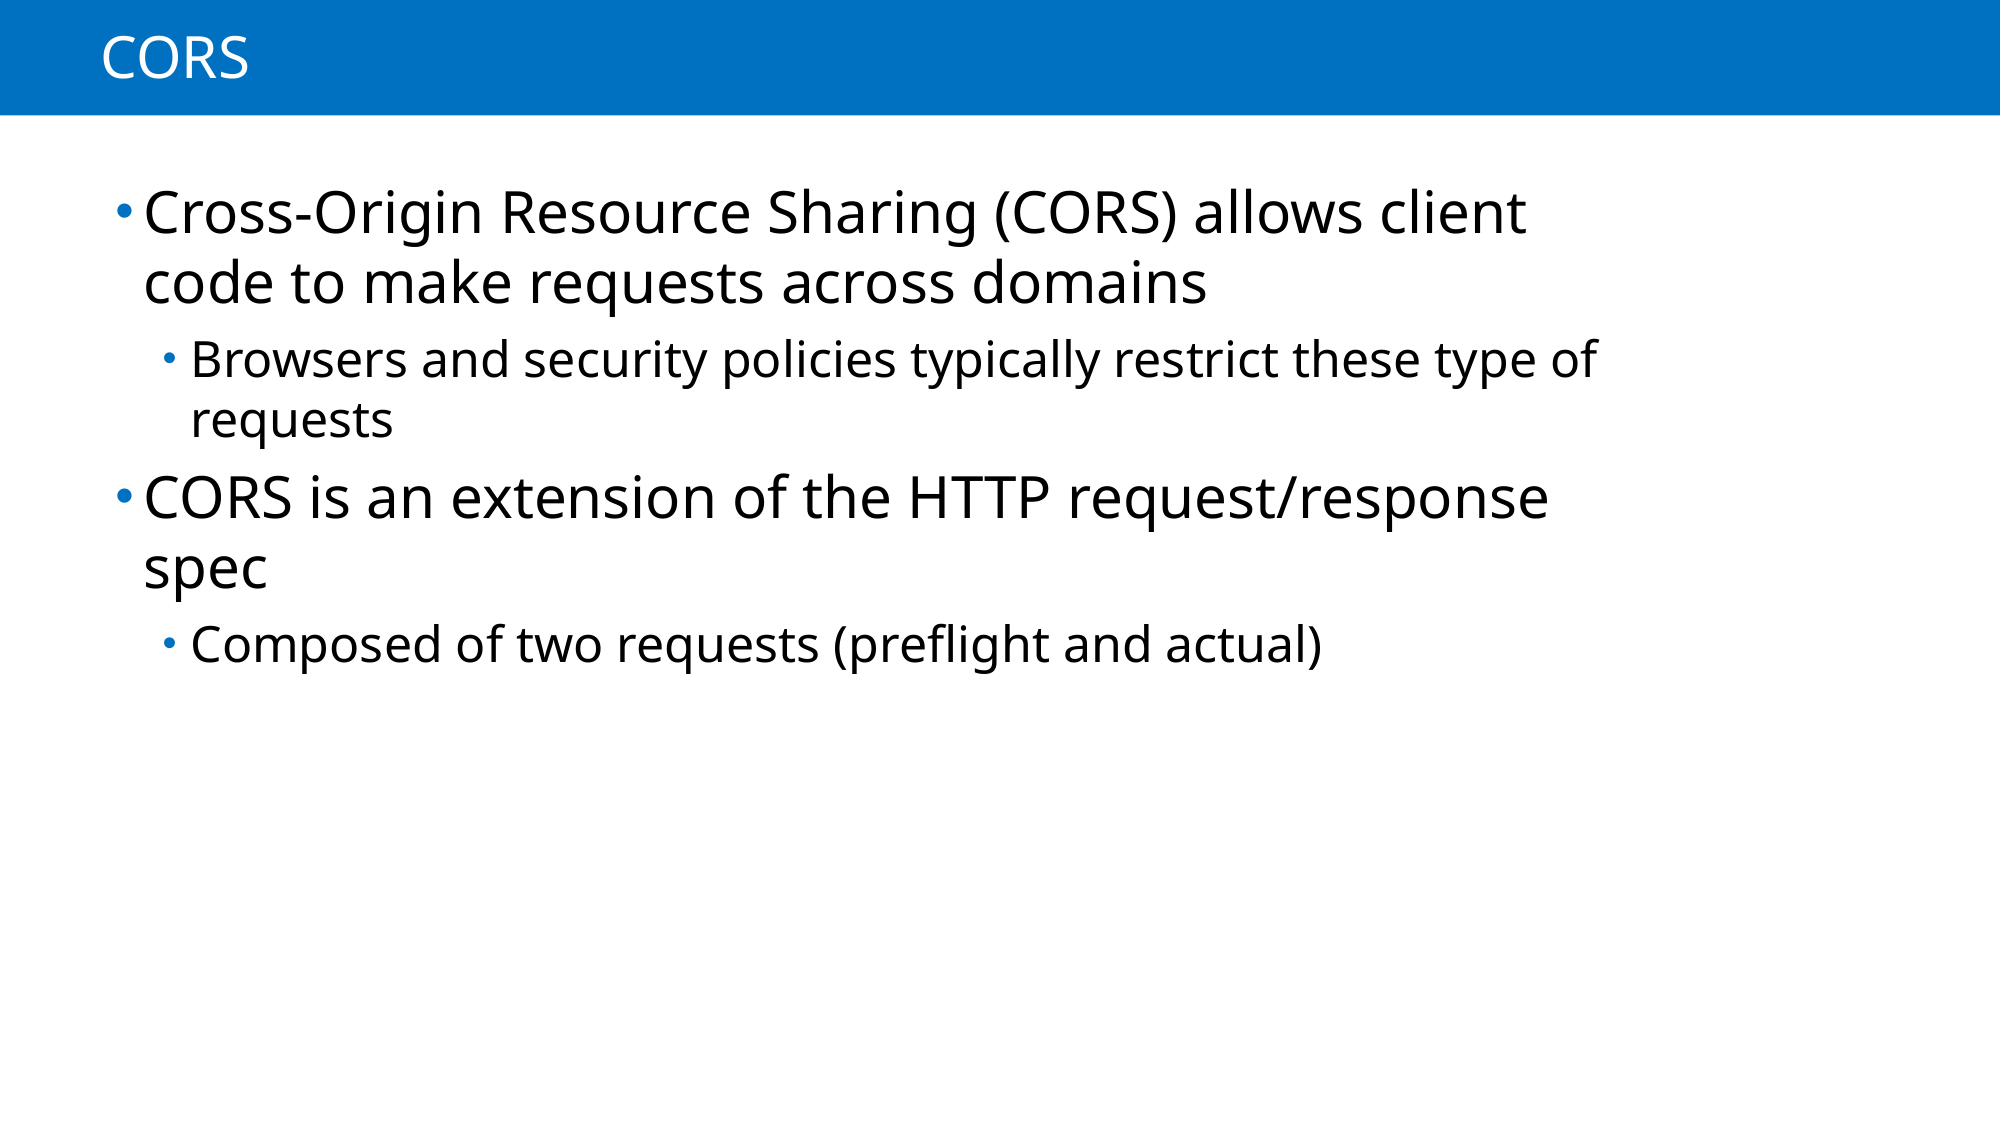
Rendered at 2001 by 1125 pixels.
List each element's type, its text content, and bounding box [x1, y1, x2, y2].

title CORS [100, 0, 1802, 122]
text_box Cross-Origin Resource Sharing (CORS) allows client code to make requests across domains Browsers and security policies typically restrict these type of requests CORS is an extension of the HTTP request/response spec Composed of two requests (preflight and actual) [100, 167, 1658, 1012]
